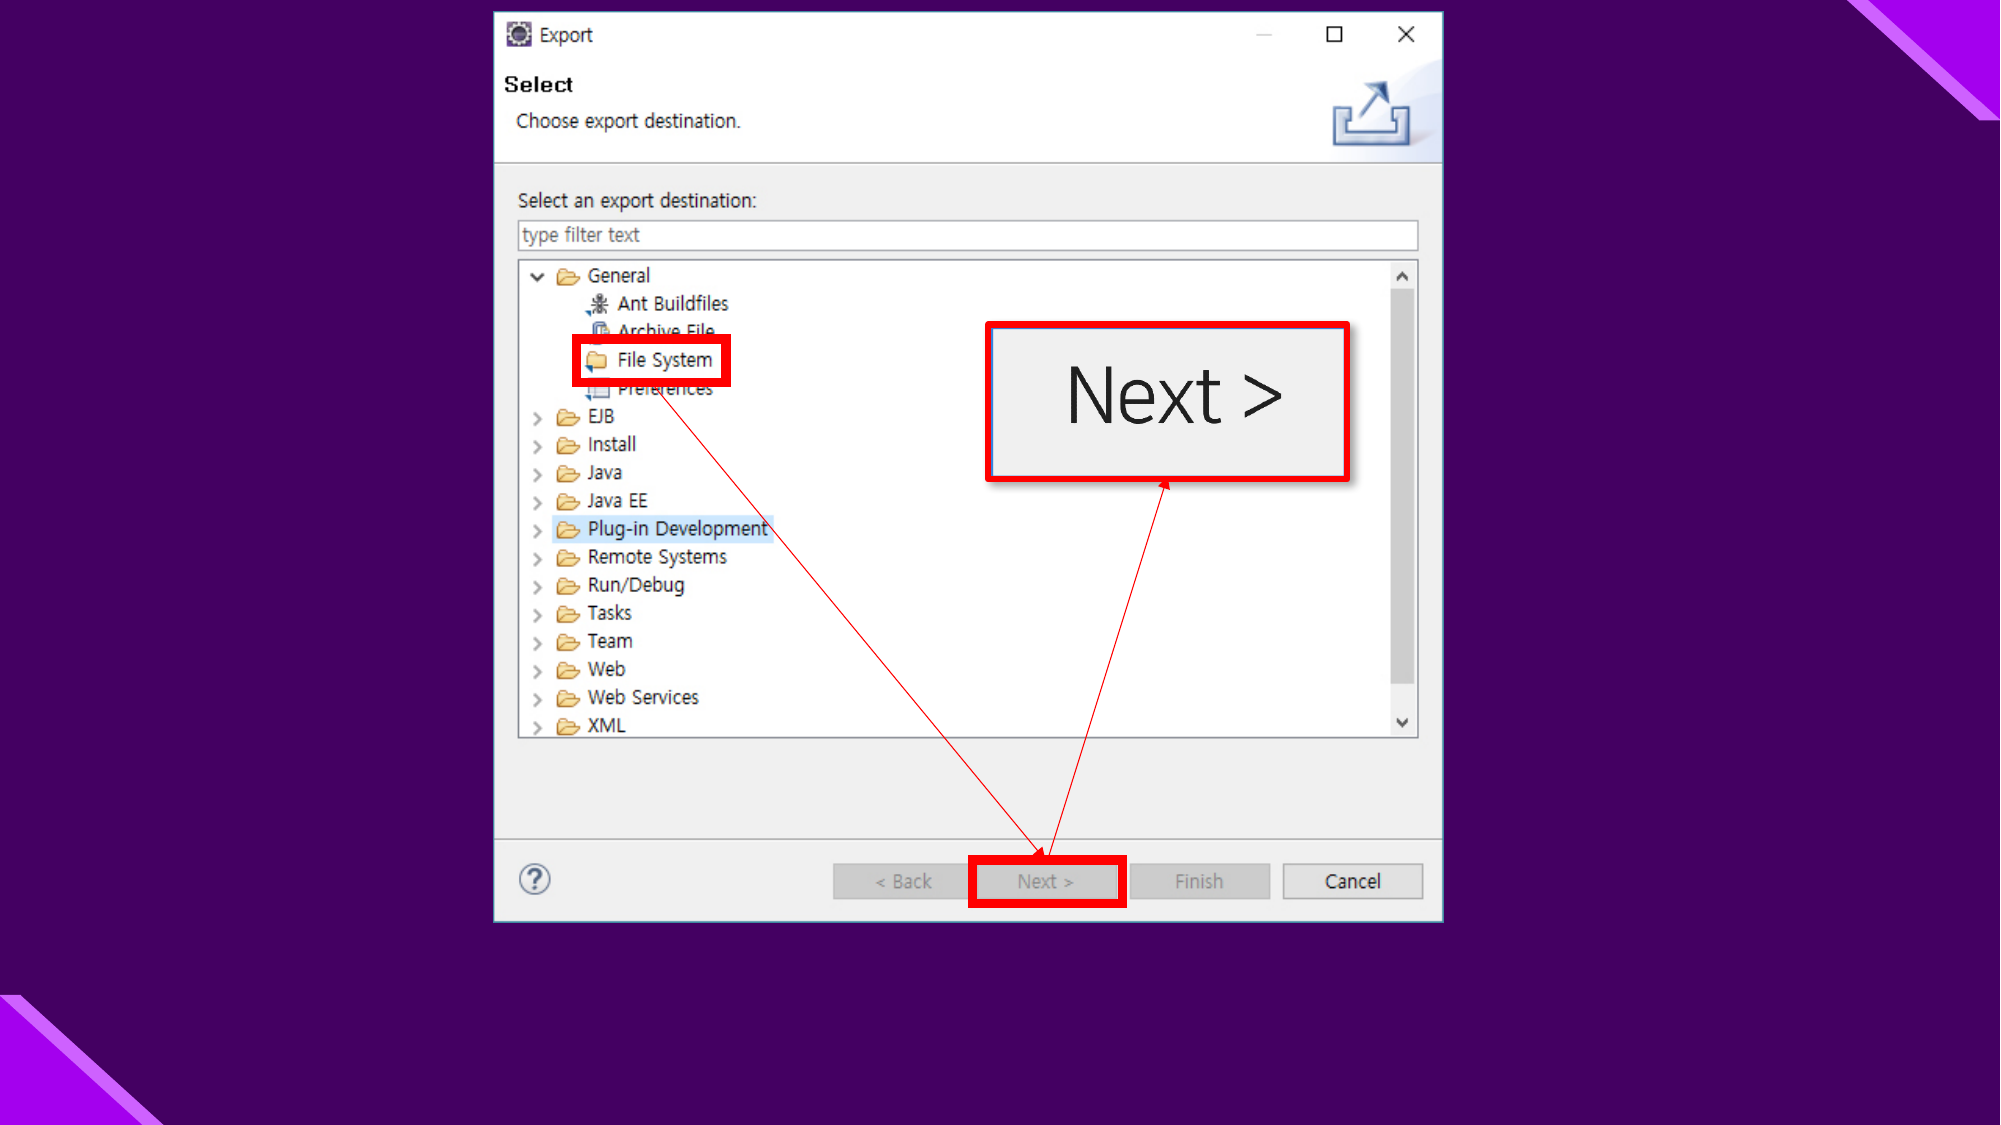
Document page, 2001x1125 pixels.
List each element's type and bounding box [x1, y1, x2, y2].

text_box [0, 0, 2000, 1125]
text_box [1047, 476, 1168, 861]
picture [991, 327, 1345, 477]
text_box [651, 382, 1046, 861]
text_box [493, 11, 1444, 923]
